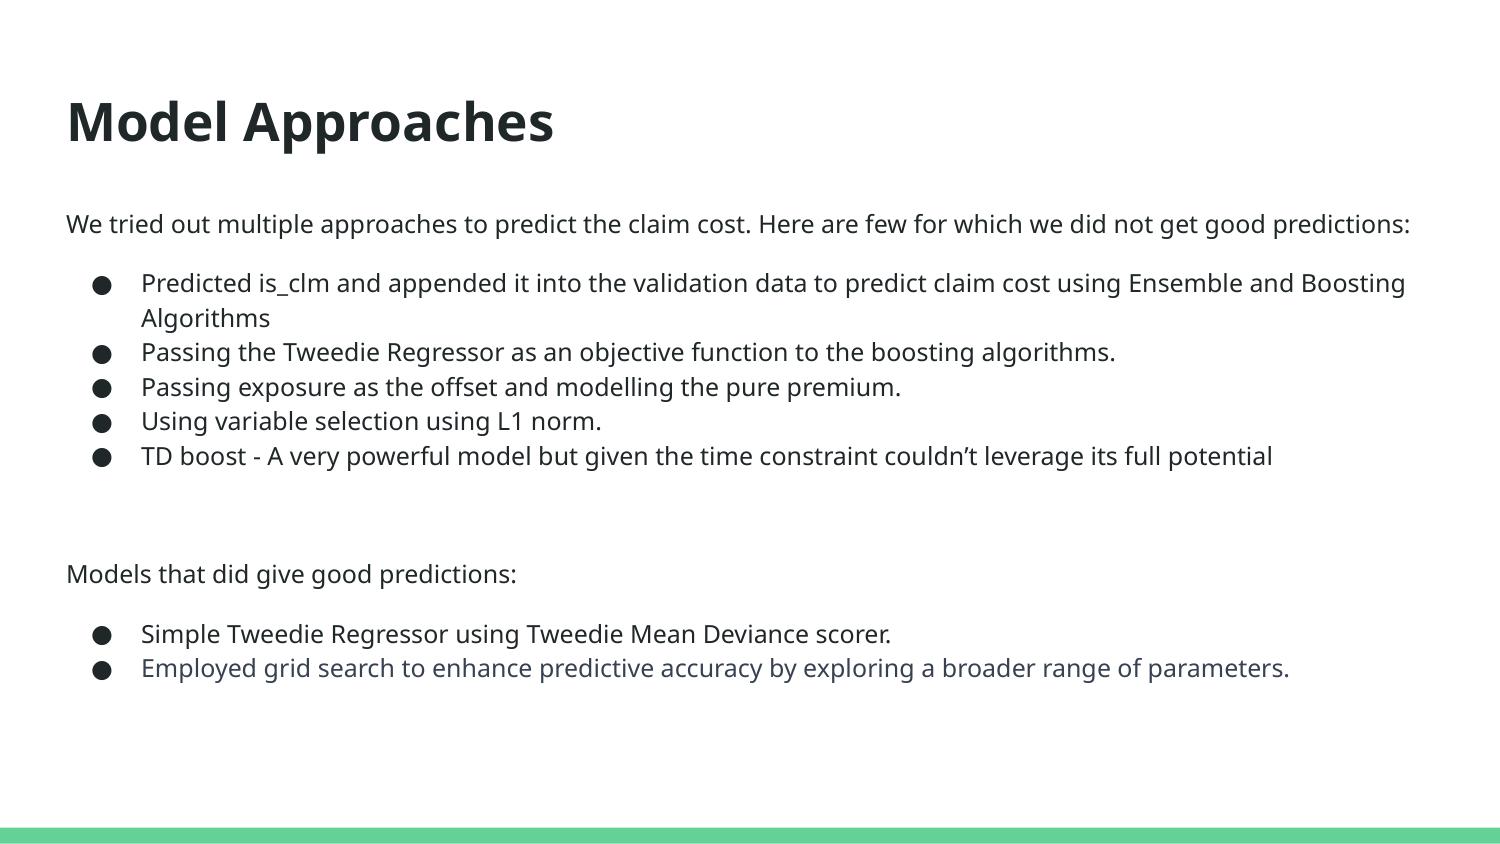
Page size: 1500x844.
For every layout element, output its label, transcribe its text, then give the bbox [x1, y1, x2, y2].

title Model Approaches [51, 72, 1449, 167]
list We tried out multiple approaches to predict the claim cost. Here are few for which we did not get good predictions: Predicted is_clm and appended it into the validation data to predict claim cost using Ensemble and Boosting Algorithms Passing the Tweedie Regressor as an objective function to the boosting algorithms. Passing exposure as the offset and modelling the pure premium. Using variable selection using L1 norm. TD boost - A very powerful model but given the time constraint couldn’t leverage its full potential Models that did give good predictions: Simple Tweedie Regressor using Tweedie Mean Deviance scorer. Employed grid search to enhance predictive accuracy by exploring a broader range of parameters. [51, 189, 1449, 750]
